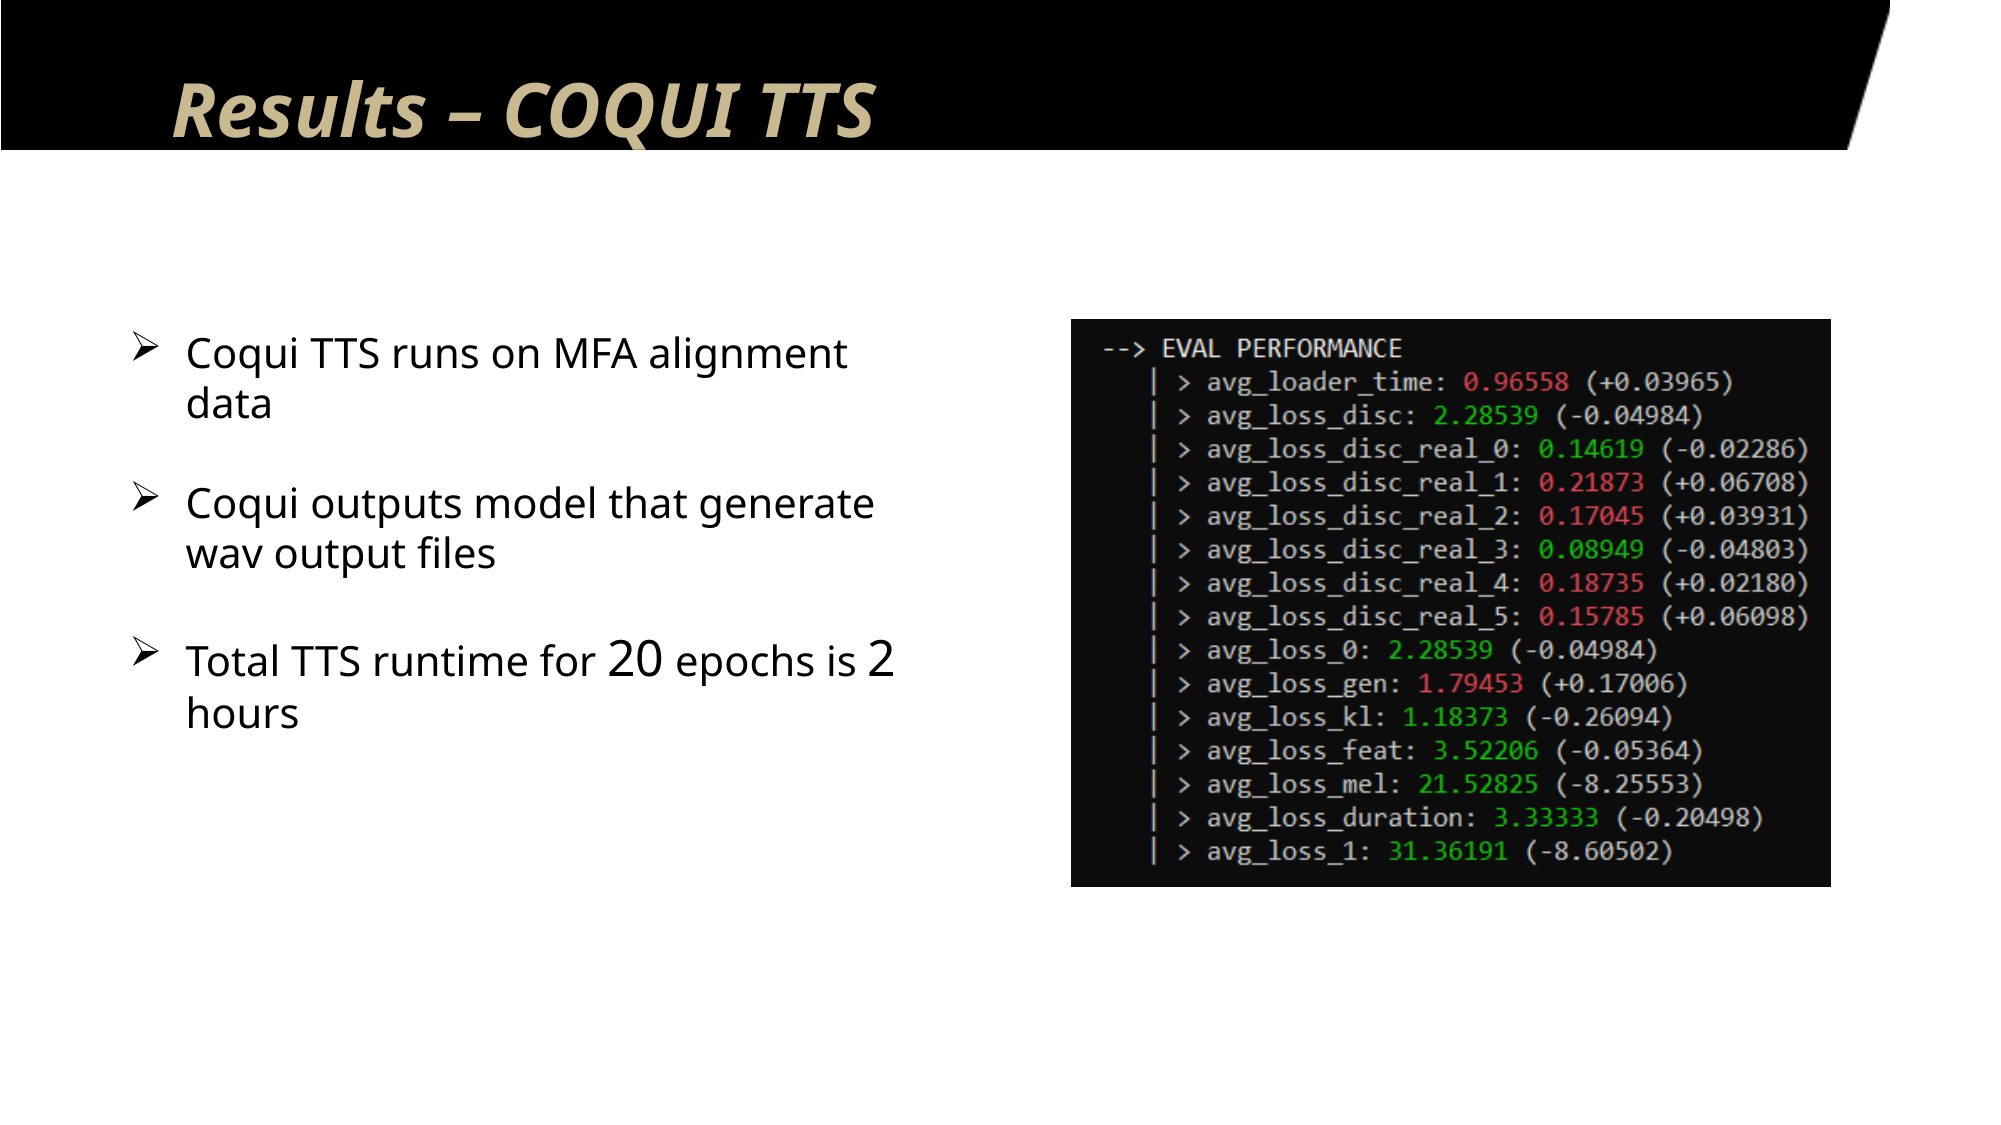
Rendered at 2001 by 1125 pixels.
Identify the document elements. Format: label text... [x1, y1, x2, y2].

text_box Coqui TTS runs on MFA alignment data Coqui outputs model that generate wav output files Total TTS runtime for 20 epochs is 2 hours [114, 319, 929, 744]
title Results – COQUI TTS [168, 70, 1689, 160]
picture [1071, 319, 1831, 887]
